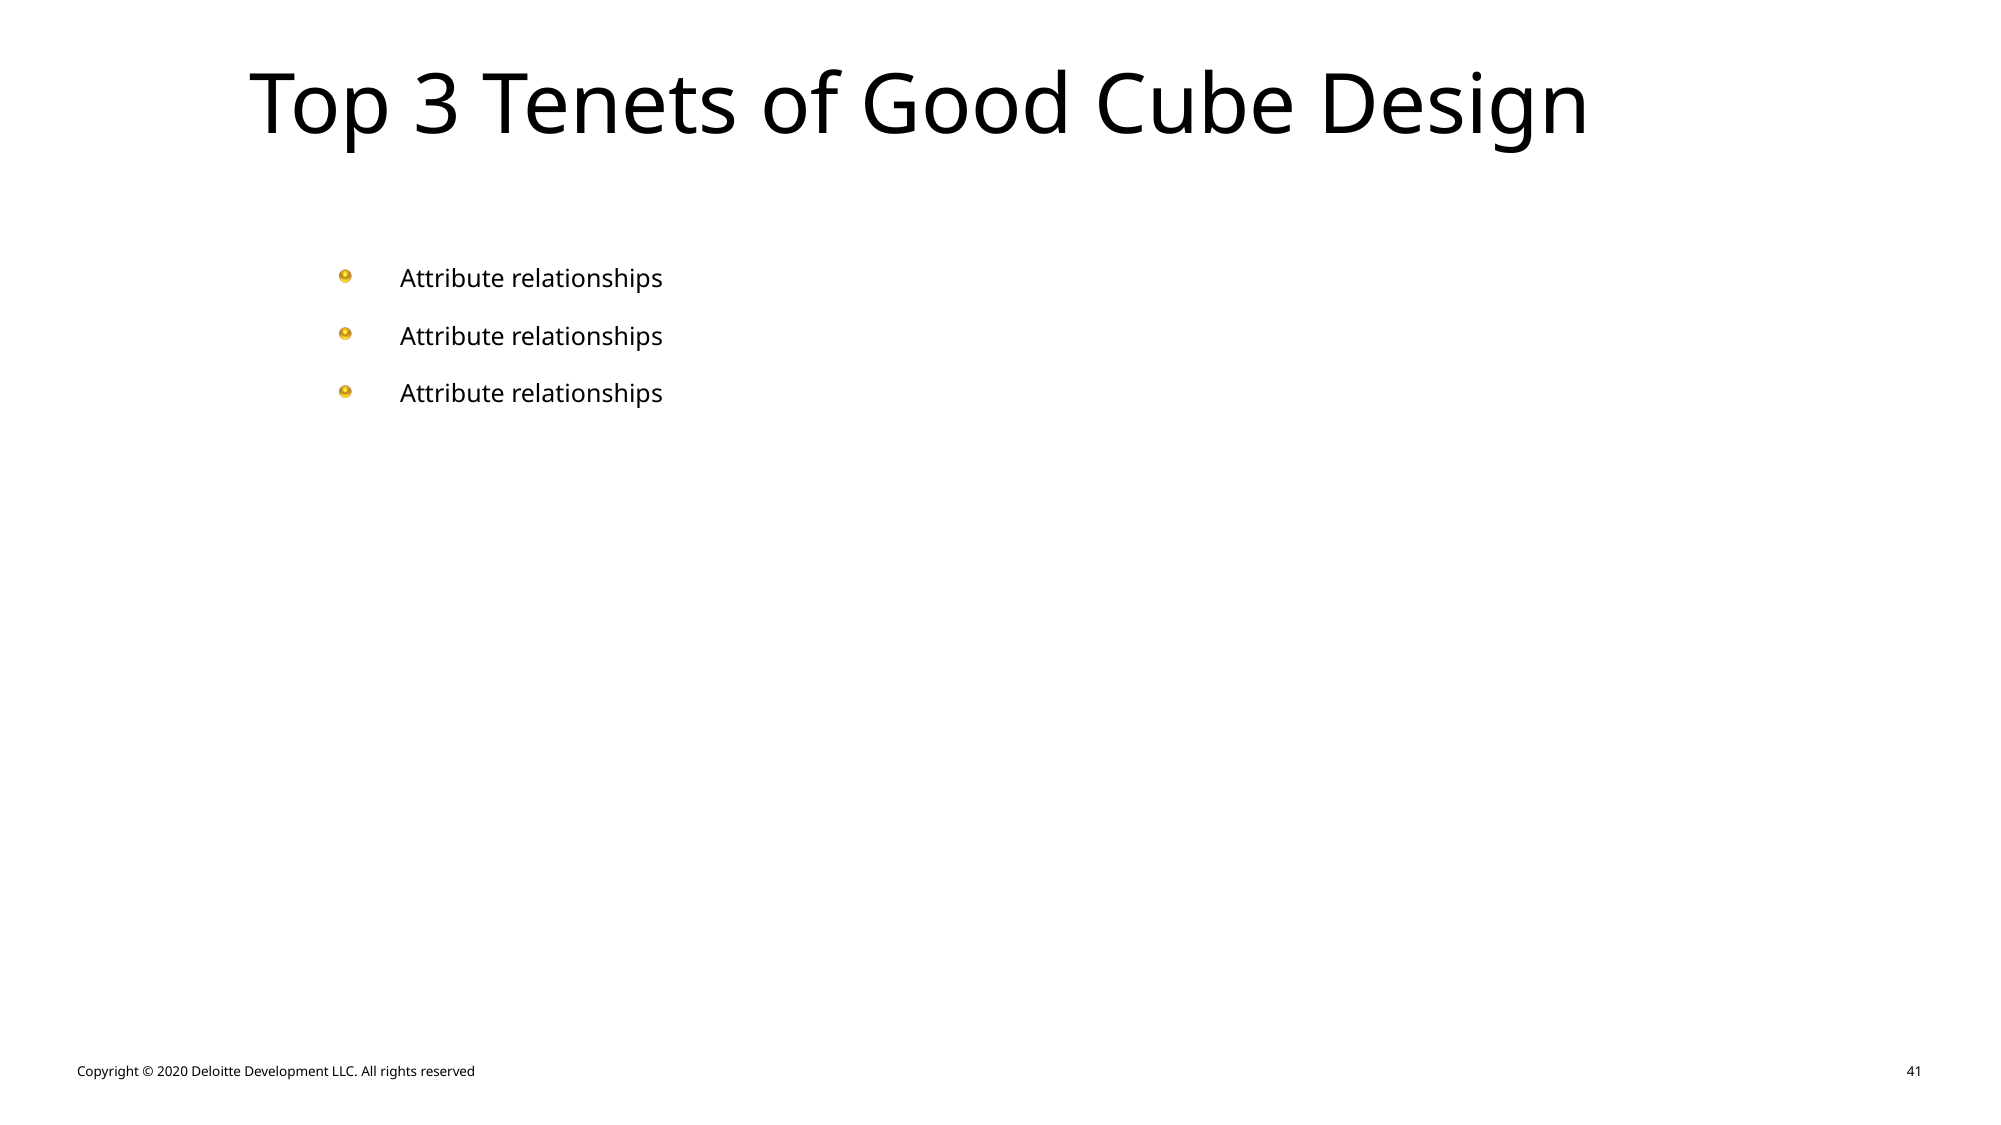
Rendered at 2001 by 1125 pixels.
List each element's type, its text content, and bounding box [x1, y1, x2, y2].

picture [337, 268, 355, 287]
list Attribute relationships Attribute relationships Attribute relationships [337, 262, 1688, 513]
picture [337, 384, 355, 402]
picture [337, 326, 355, 344]
title Top 3 Tenets of Good Cube Design [249, 50, 1600, 141]
